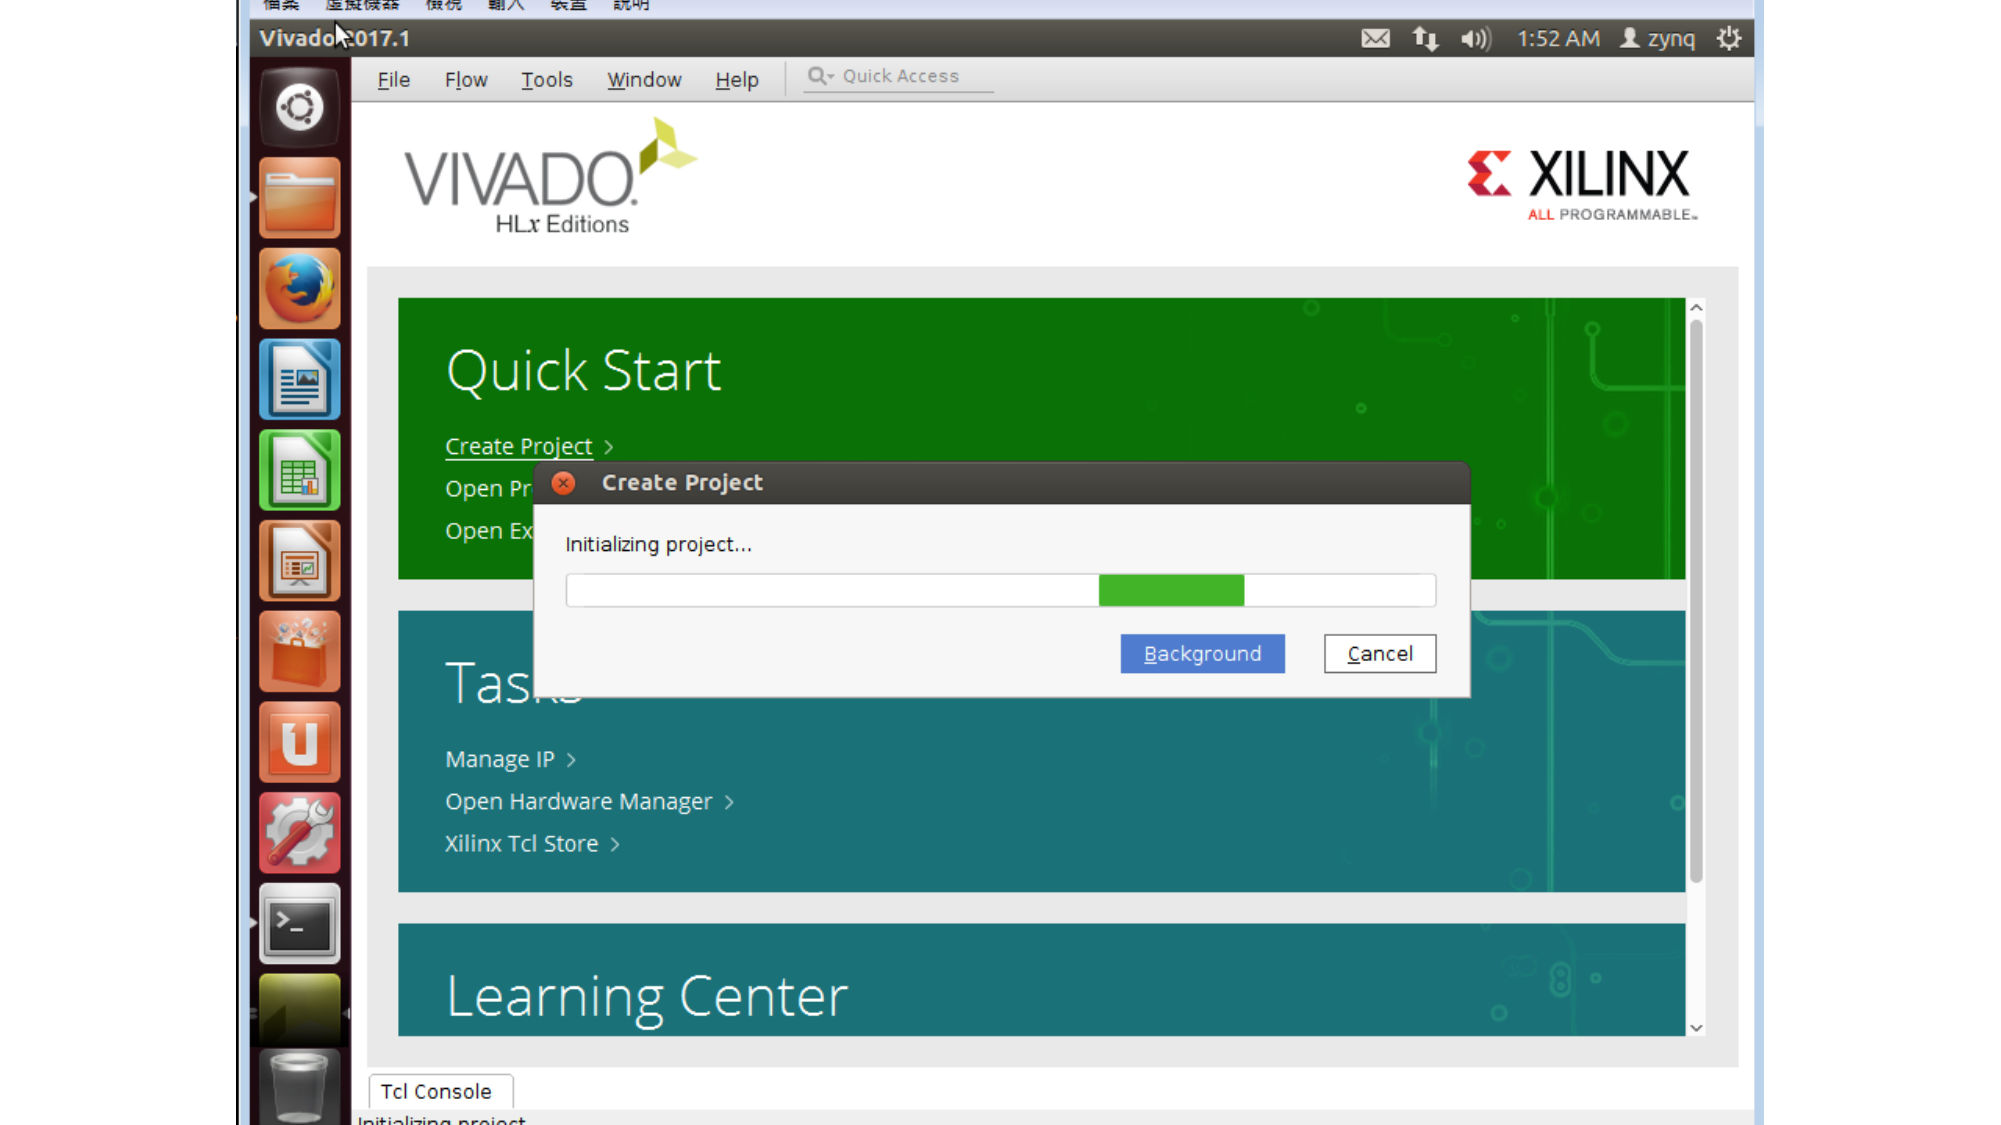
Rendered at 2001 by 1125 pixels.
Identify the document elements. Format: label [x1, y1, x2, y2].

picture [236, 0, 1764, 1125]
